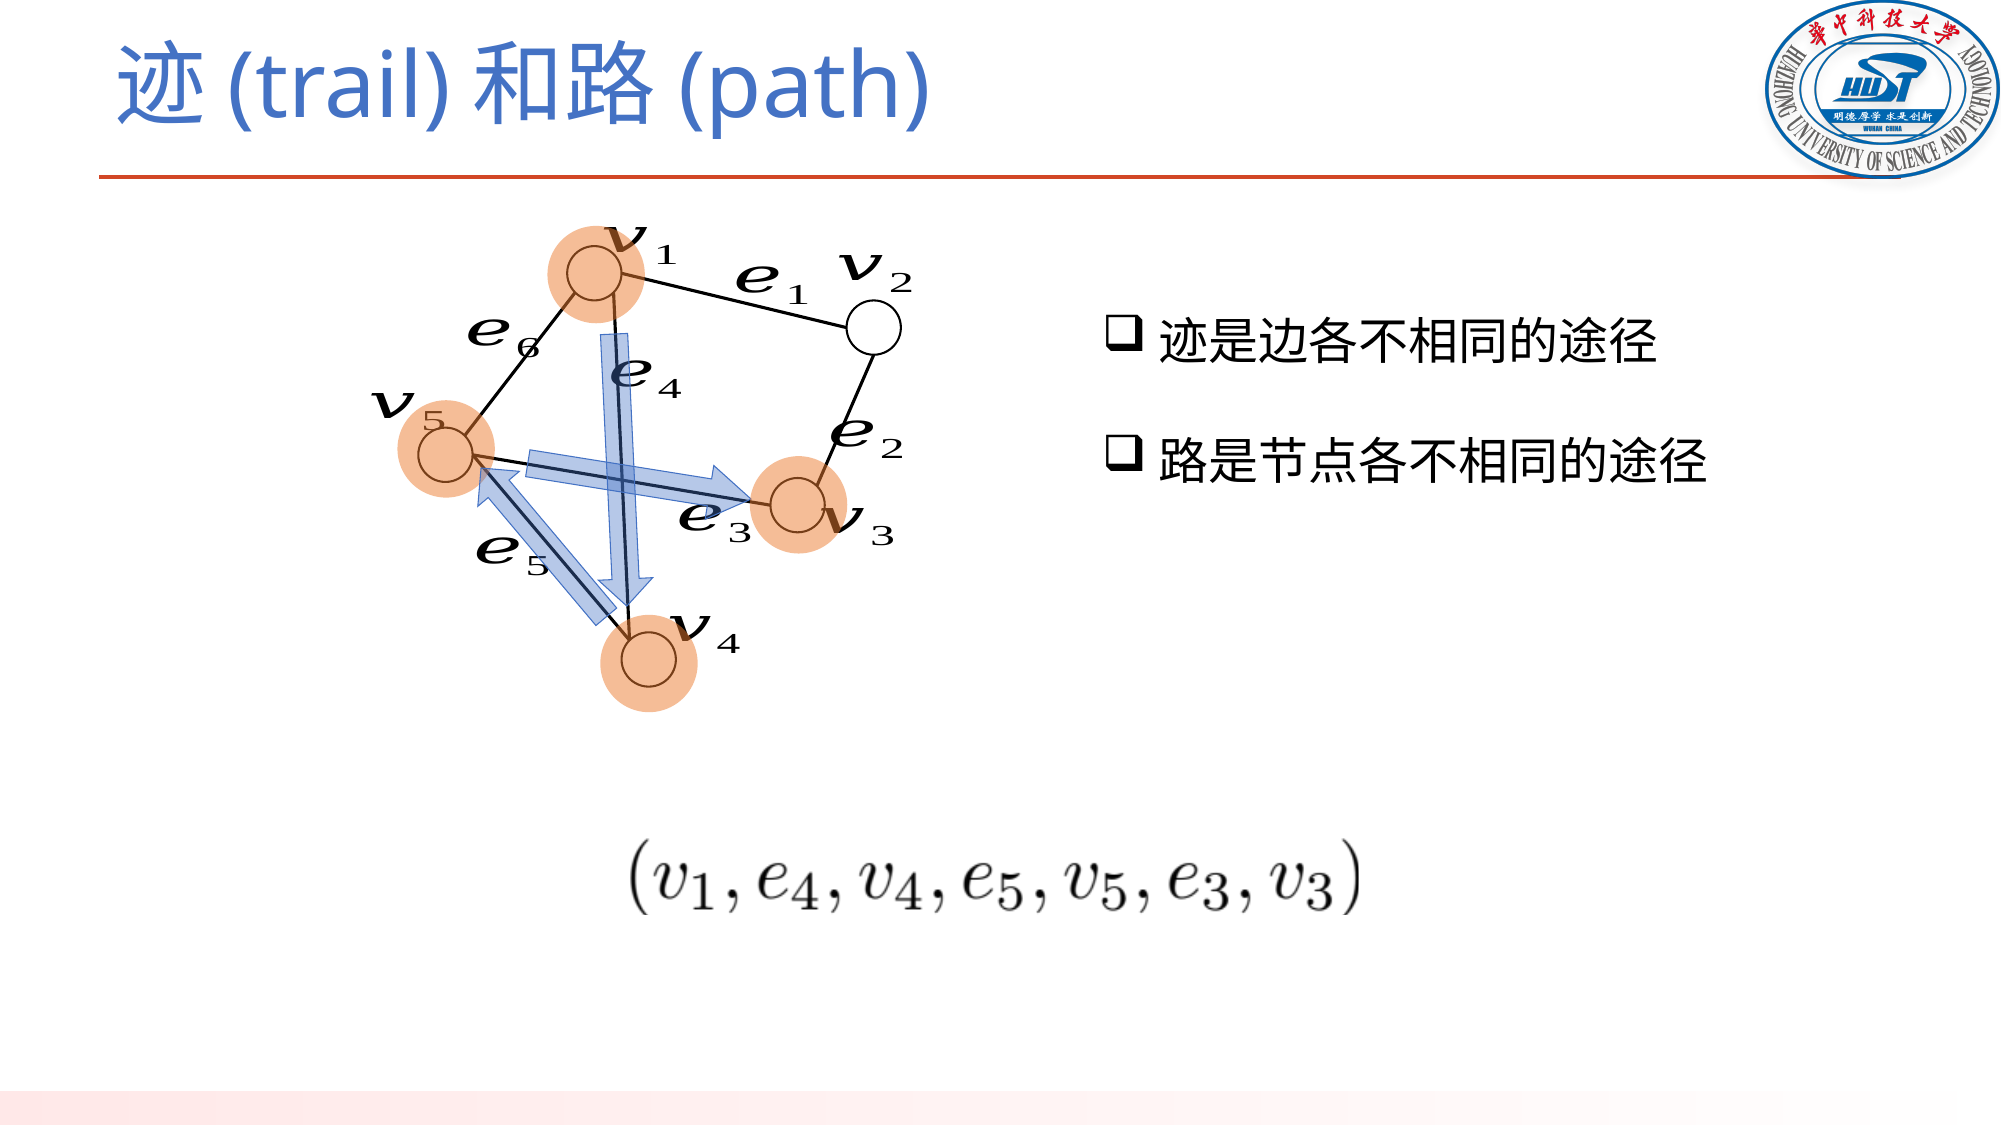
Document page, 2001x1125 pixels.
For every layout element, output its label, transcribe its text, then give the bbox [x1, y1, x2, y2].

picture [1765, 0, 2000, 179]
picture [629, 837, 1359, 915]
text_box [606, 687, 692, 713]
text_box 迹是边各不相同的途径 路是节点各不相同的途径 [1087, 301, 1729, 497]
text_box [368, 209, 916, 687]
title 迹(trail)和路(path) [99, 0, 1825, 177]
